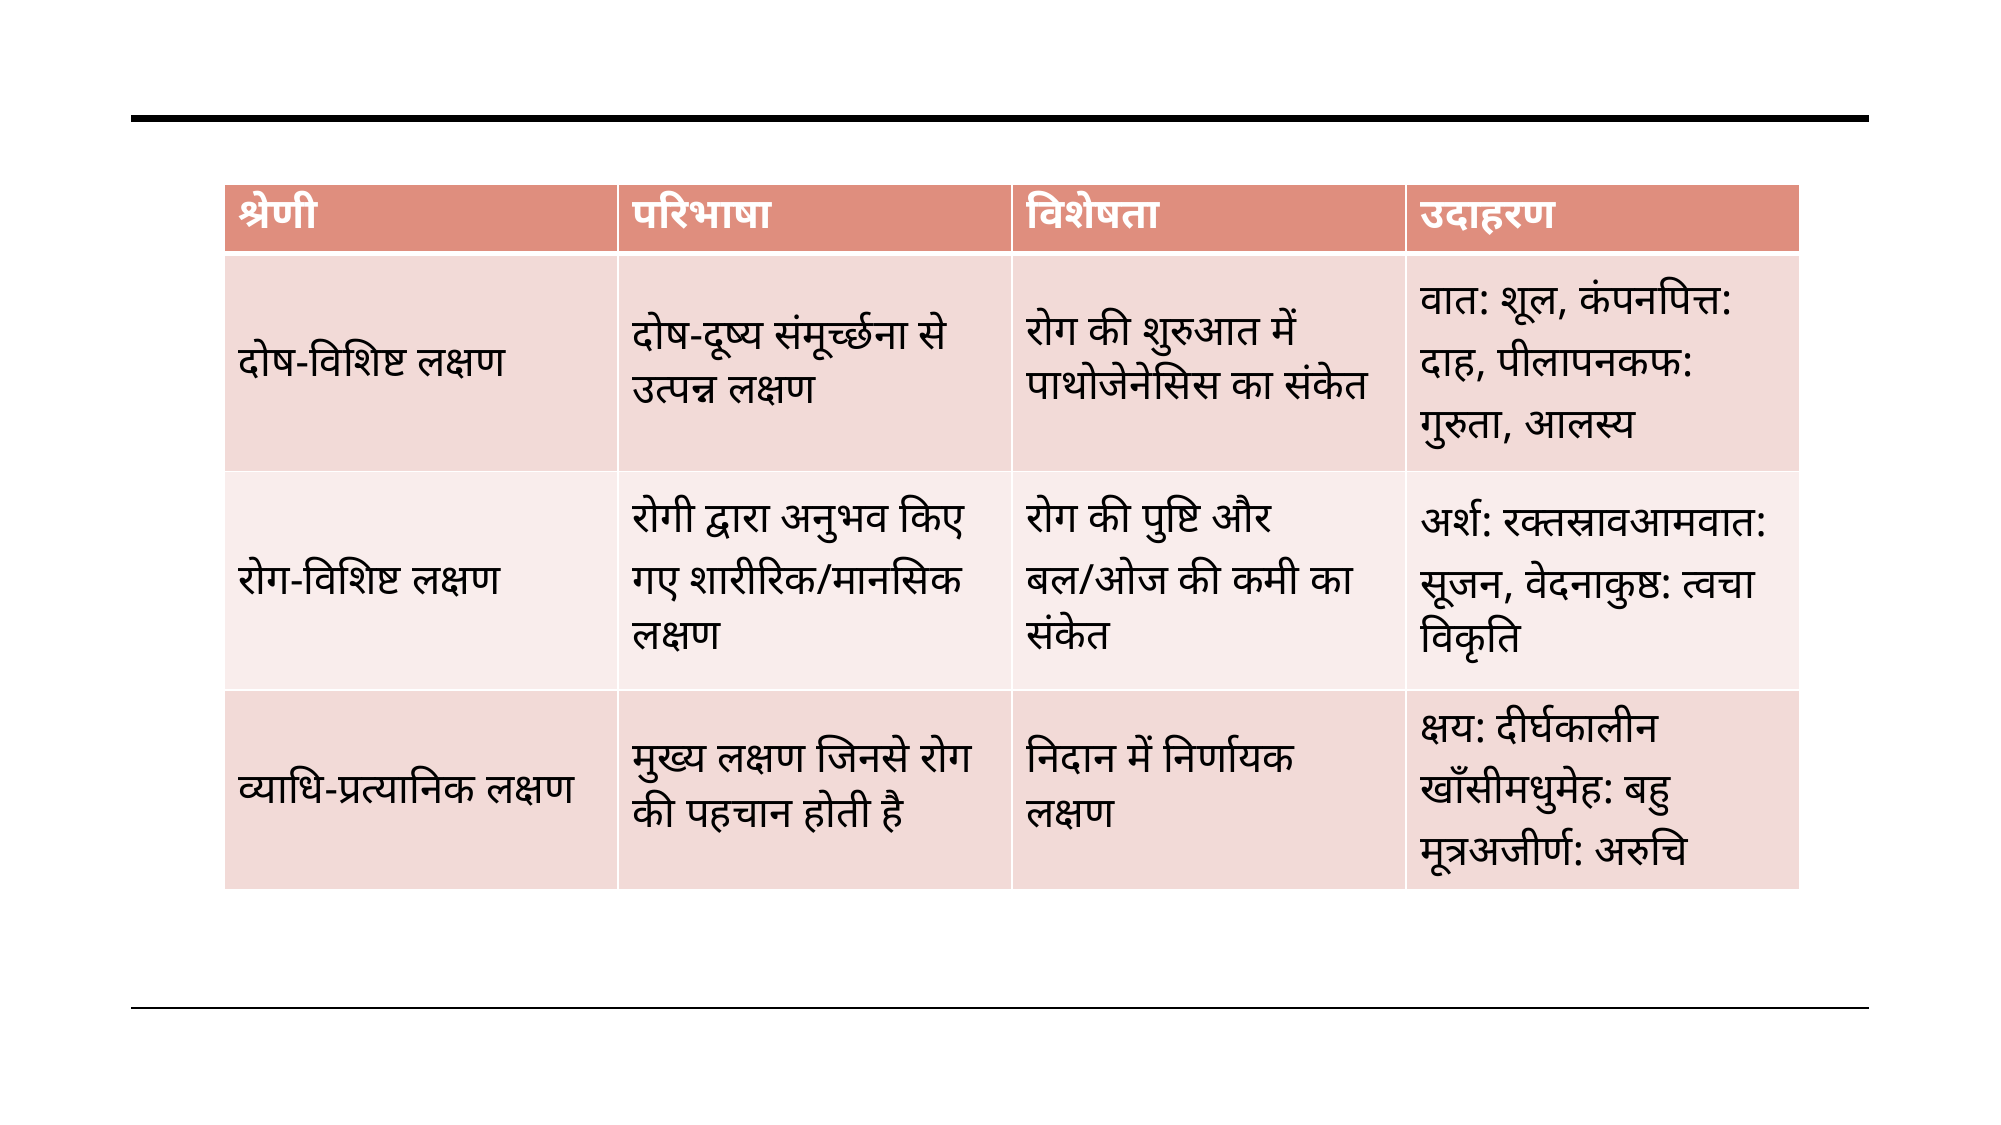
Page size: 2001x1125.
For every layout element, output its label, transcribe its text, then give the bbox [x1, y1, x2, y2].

table_cell रोग की पुष्टि और बल/ओज की कमी का संकेत [1013, 472, 1405, 689]
table_cell निदान में निर्णायक लक्षण [1013, 691, 1405, 889]
table_cell क्षय: दीर्घकालीन खाँसीमधुमेह: बहु मूत्रअजीर्ण: अरुचि [1407, 691, 1799, 889]
table_cell मुख्य लक्षण जिनसे रोग की पहचान होती है [619, 691, 1011, 889]
table_cell वात: शूल, कंपनपित्त: दाह, पीलापनकफ: गुरुता, आलस्य [1407, 256, 1799, 471]
table_header उदाहरण [1407, 185, 1799, 251]
table_cell दोष-विशिष्ट लक्षण [225, 256, 617, 471]
table_header श्रेणी [225, 185, 617, 251]
table_header परिभाषा [619, 185, 1011, 251]
table_cell व्याधि-प्रत्यानिक लक्षण [225, 691, 617, 889]
table_cell रोगी द्वारा अनुभव किए गए शारीरिक/मानसिक लक्षण [619, 472, 1011, 689]
table_cell रोग की शुरुआत में पाथोजेनेसिस का संकेत [1013, 256, 1405, 471]
table_cell दोष-दूष्य संमूर्च्छना से उत्पन्न लक्षण [619, 256, 1011, 471]
table_header विशेषता [1013, 185, 1405, 251]
table_cell अर्श: रक्तस्रावआमवात: सूजन, वेदनाकुष्ठ: त्वचा विकृति [1407, 472, 1799, 689]
table_cell रोग-विशिष्ट लक्षण [225, 472, 617, 689]
